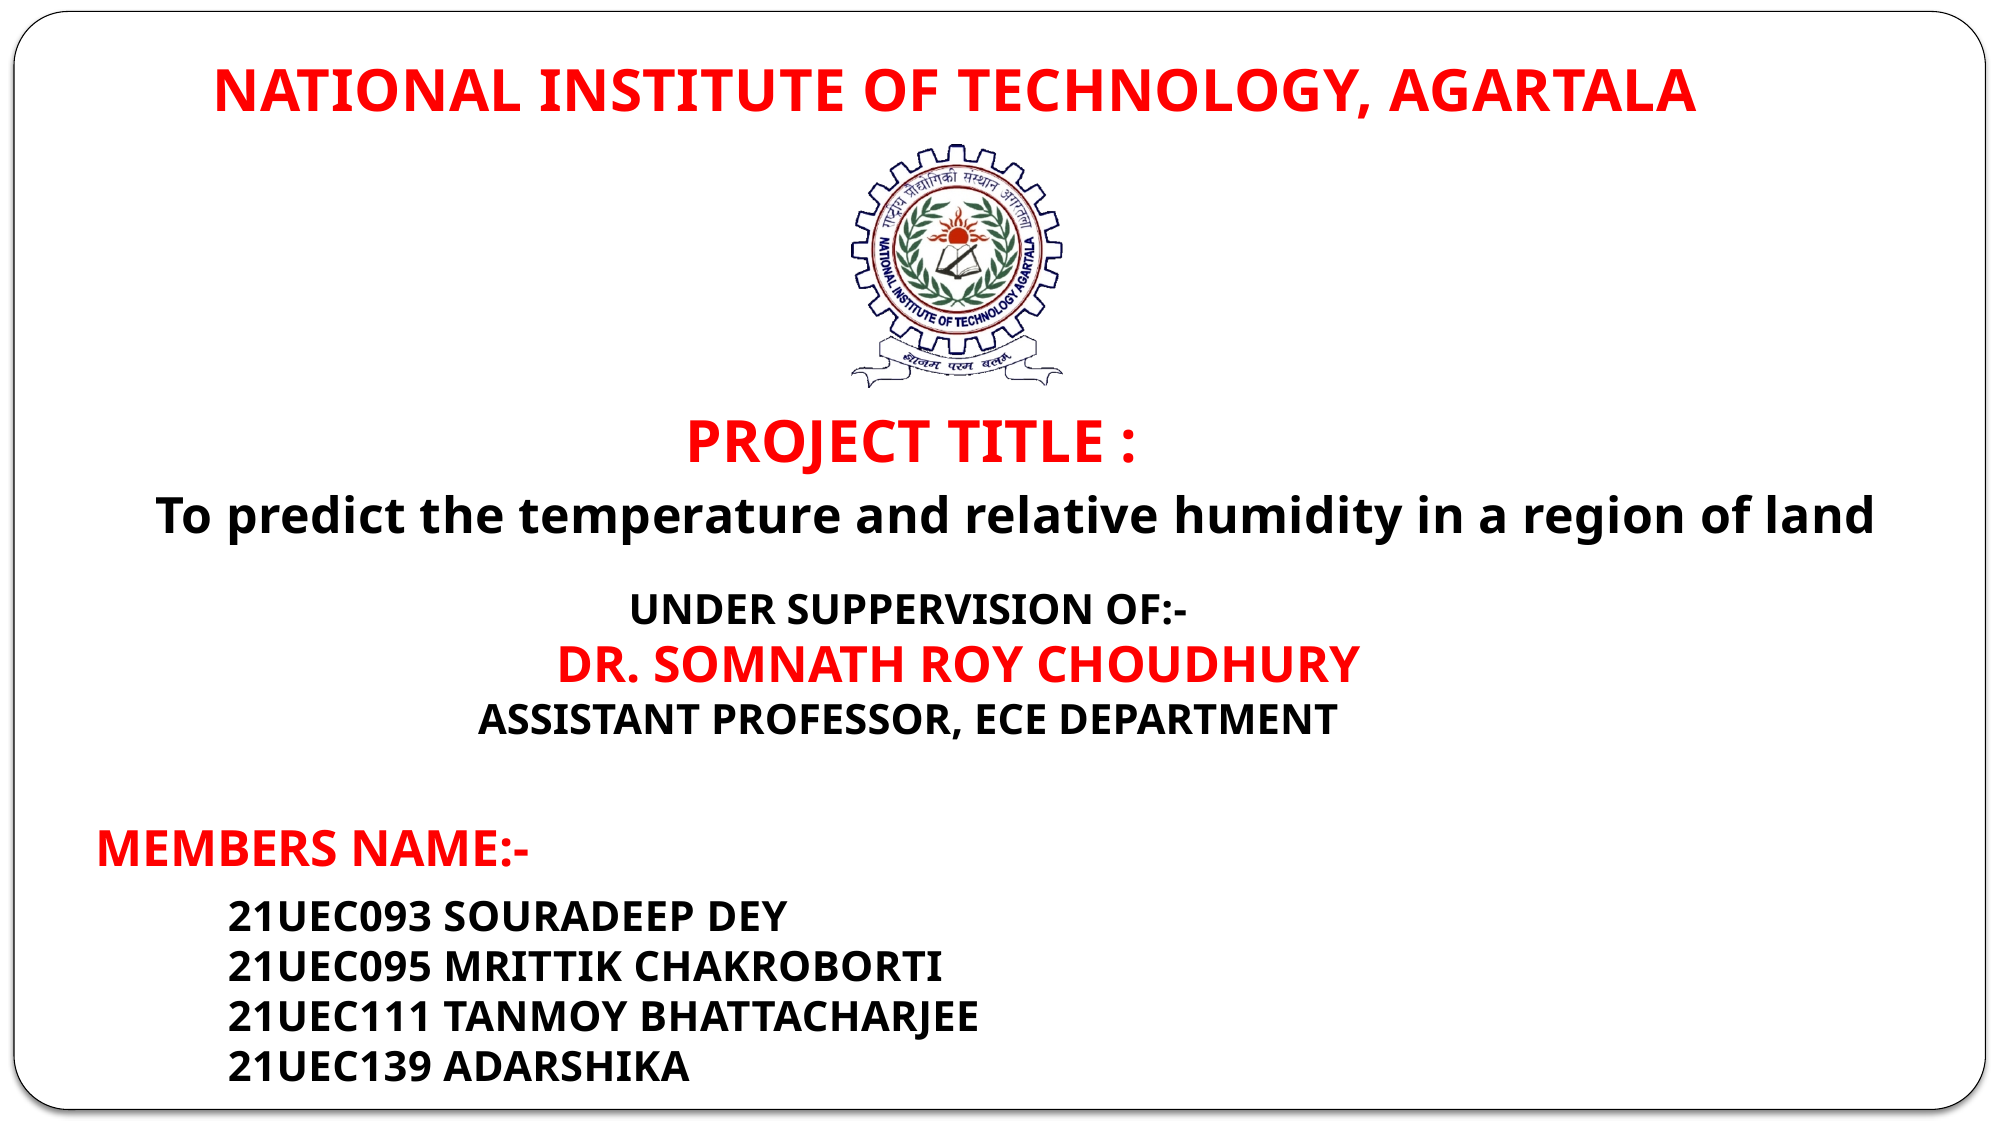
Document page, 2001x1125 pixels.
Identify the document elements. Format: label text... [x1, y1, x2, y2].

picture [851, 143, 1063, 389]
text_box MEMBERS NAME:- [79, 777, 704, 879]
text_box 21UEC093 SOURADEEP DEY 21UEC095 MRITTIK CHAKROBORTI 21UEC111 TANMOY BHATTACHARJEE 21UEC139 ADARSHIKA [227, 890, 1565, 1091]
text_box PROJECT TITLE : To predict the temperature and relative humidity in a region of land [155, 409, 2000, 611]
text_box UNDER SUPPERVISION OF:- DR. SOMNATH ROY CHOUDHURY ASSISTANT PROFESSOR, ECE DEPARTMENT [463, 575, 1464, 750]
text_box NATIONAL INSTITUTE OF TECHNOLOGY, AGARTALA [197, 49, 1980, 265]
